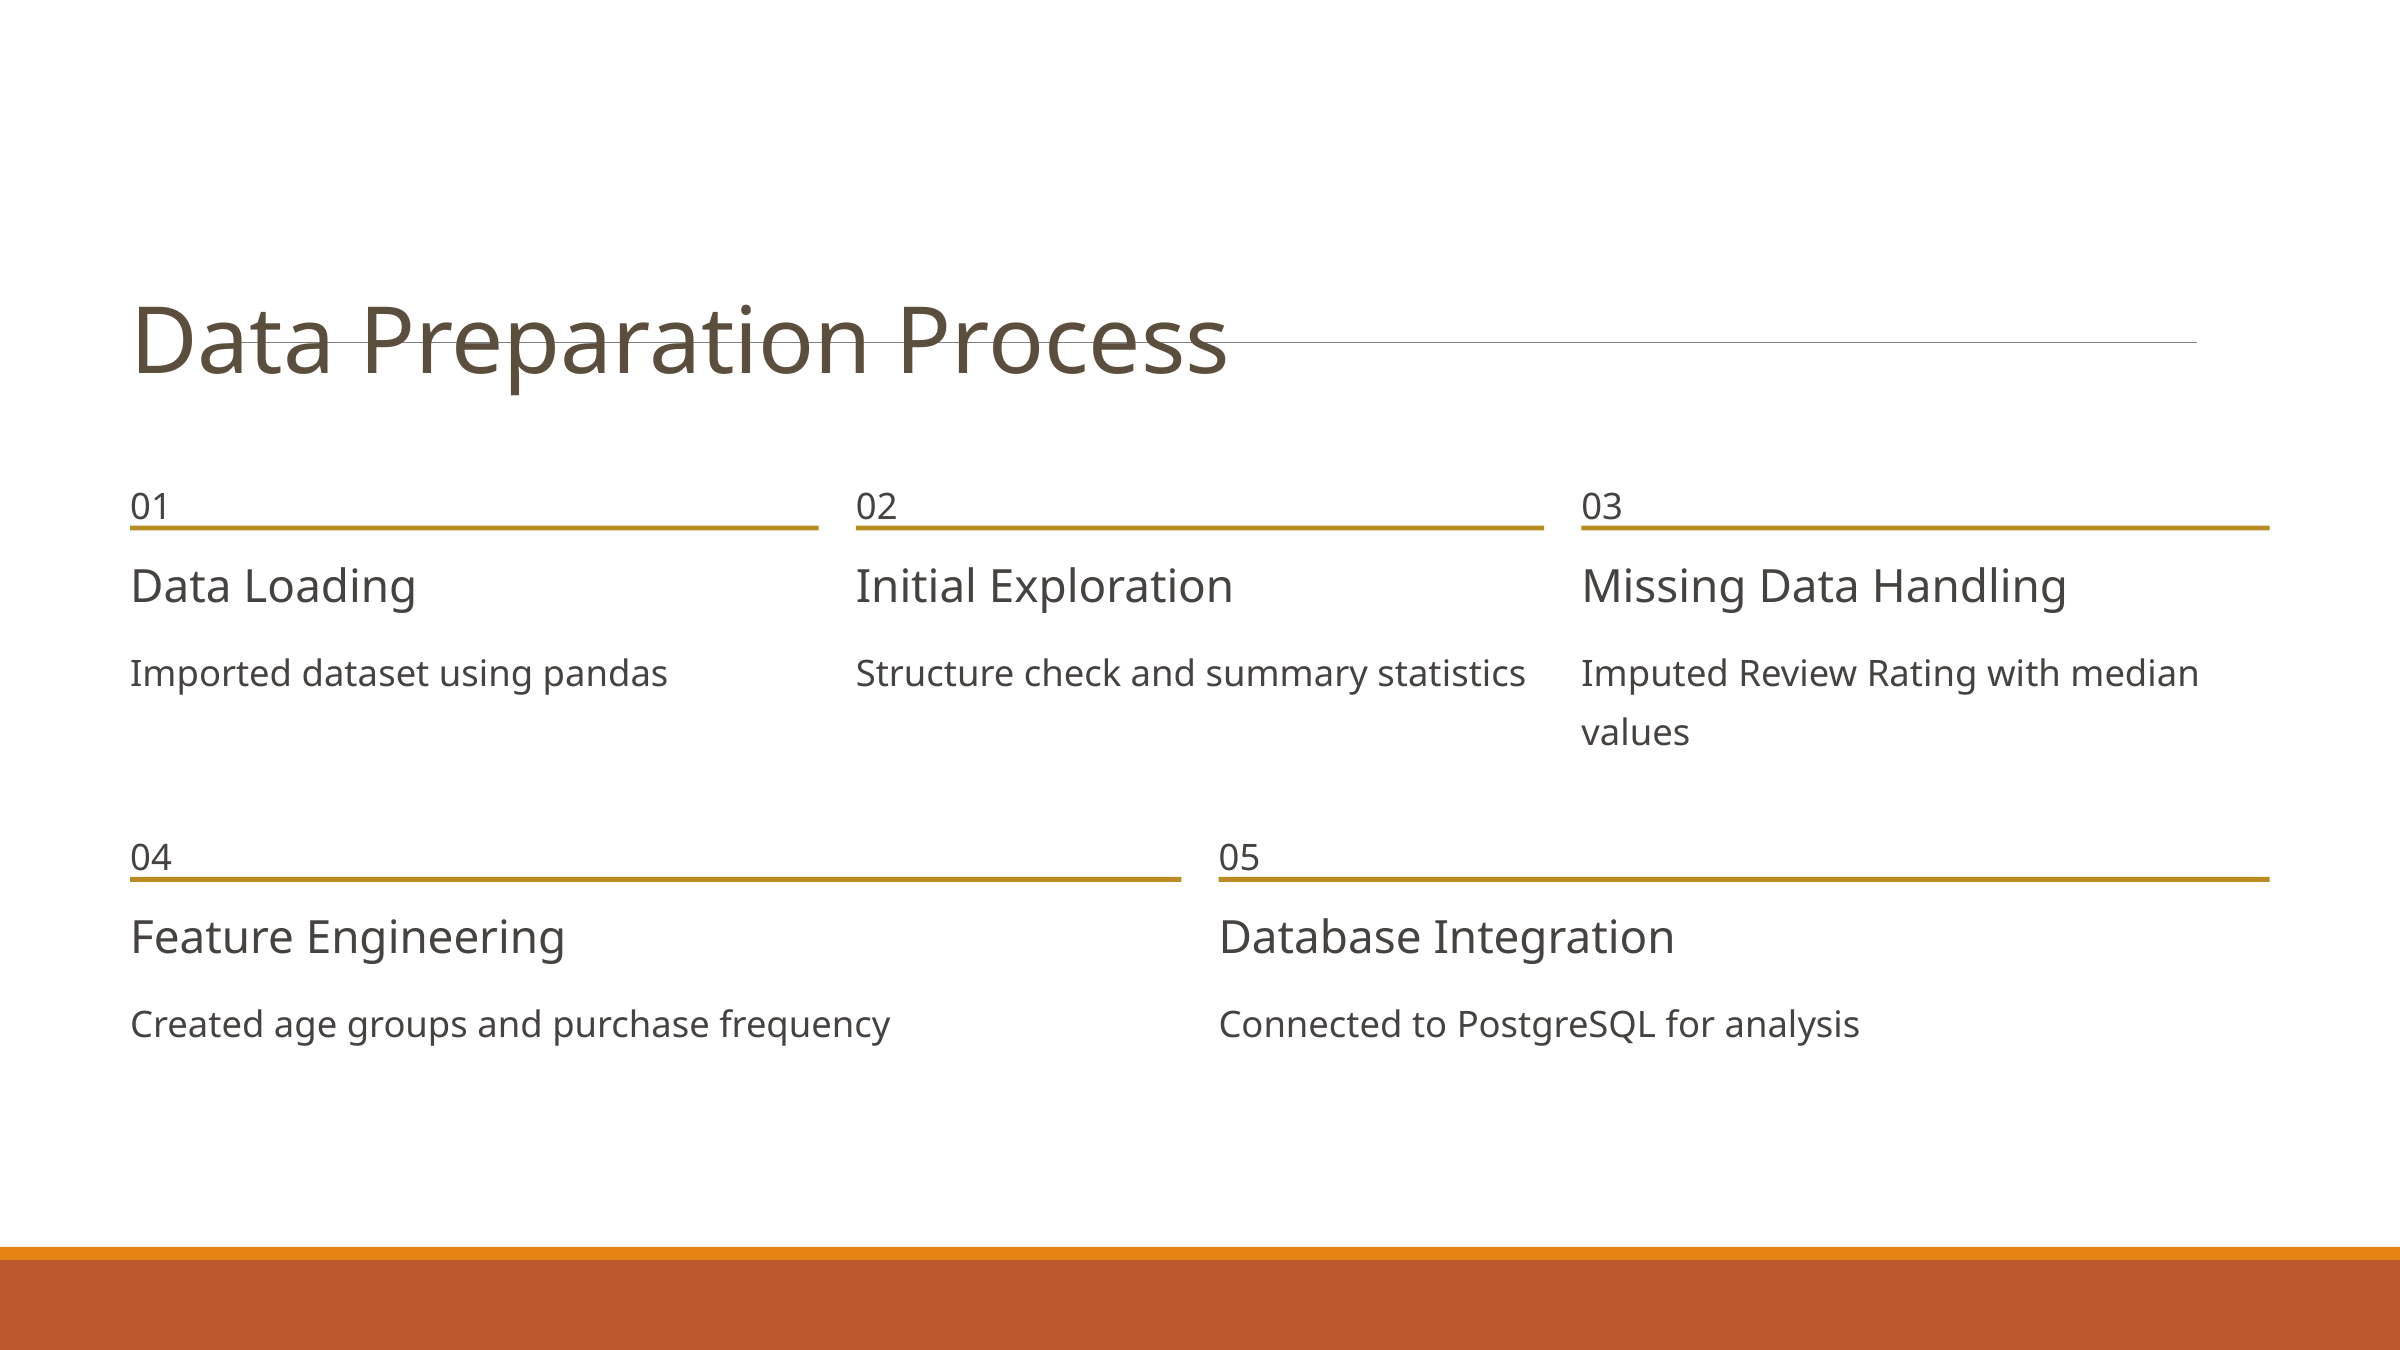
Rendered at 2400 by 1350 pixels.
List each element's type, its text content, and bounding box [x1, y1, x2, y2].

text_box Data Loading [130, 554, 596, 613]
text_box Missing Data Handling [1581, 554, 2125, 613]
text_box 02 [855, 467, 893, 514]
text_box Initial Exploration [855, 554, 1321, 613]
text_box 04 [130, 818, 168, 866]
text_box 05 [1218, 818, 1256, 866]
text_box [1218, 876, 2270, 882]
text_box Imputed Review Rating with median values [1581, 634, 2270, 754]
text_box Connected to PostgreSQL for analysis [1218, 985, 2270, 1046]
text_box Structure check and summary statistics [855, 634, 1545, 694]
text_box Data Preparation Process [130, 276, 1321, 393]
text_box Created age groups and purchase frequency [130, 985, 1182, 1046]
text_box Database Integration [1218, 905, 1713, 964]
text_box [855, 525, 1545, 531]
text_box 01 [130, 467, 168, 514]
text_box 03 [1581, 467, 1619, 514]
text_box [1581, 525, 2270, 531]
text_box [130, 876, 1182, 882]
text_box Feature Engineering [130, 905, 615, 964]
text_box Imported dataset using pandas [130, 634, 819, 694]
text_box [130, 525, 819, 531]
